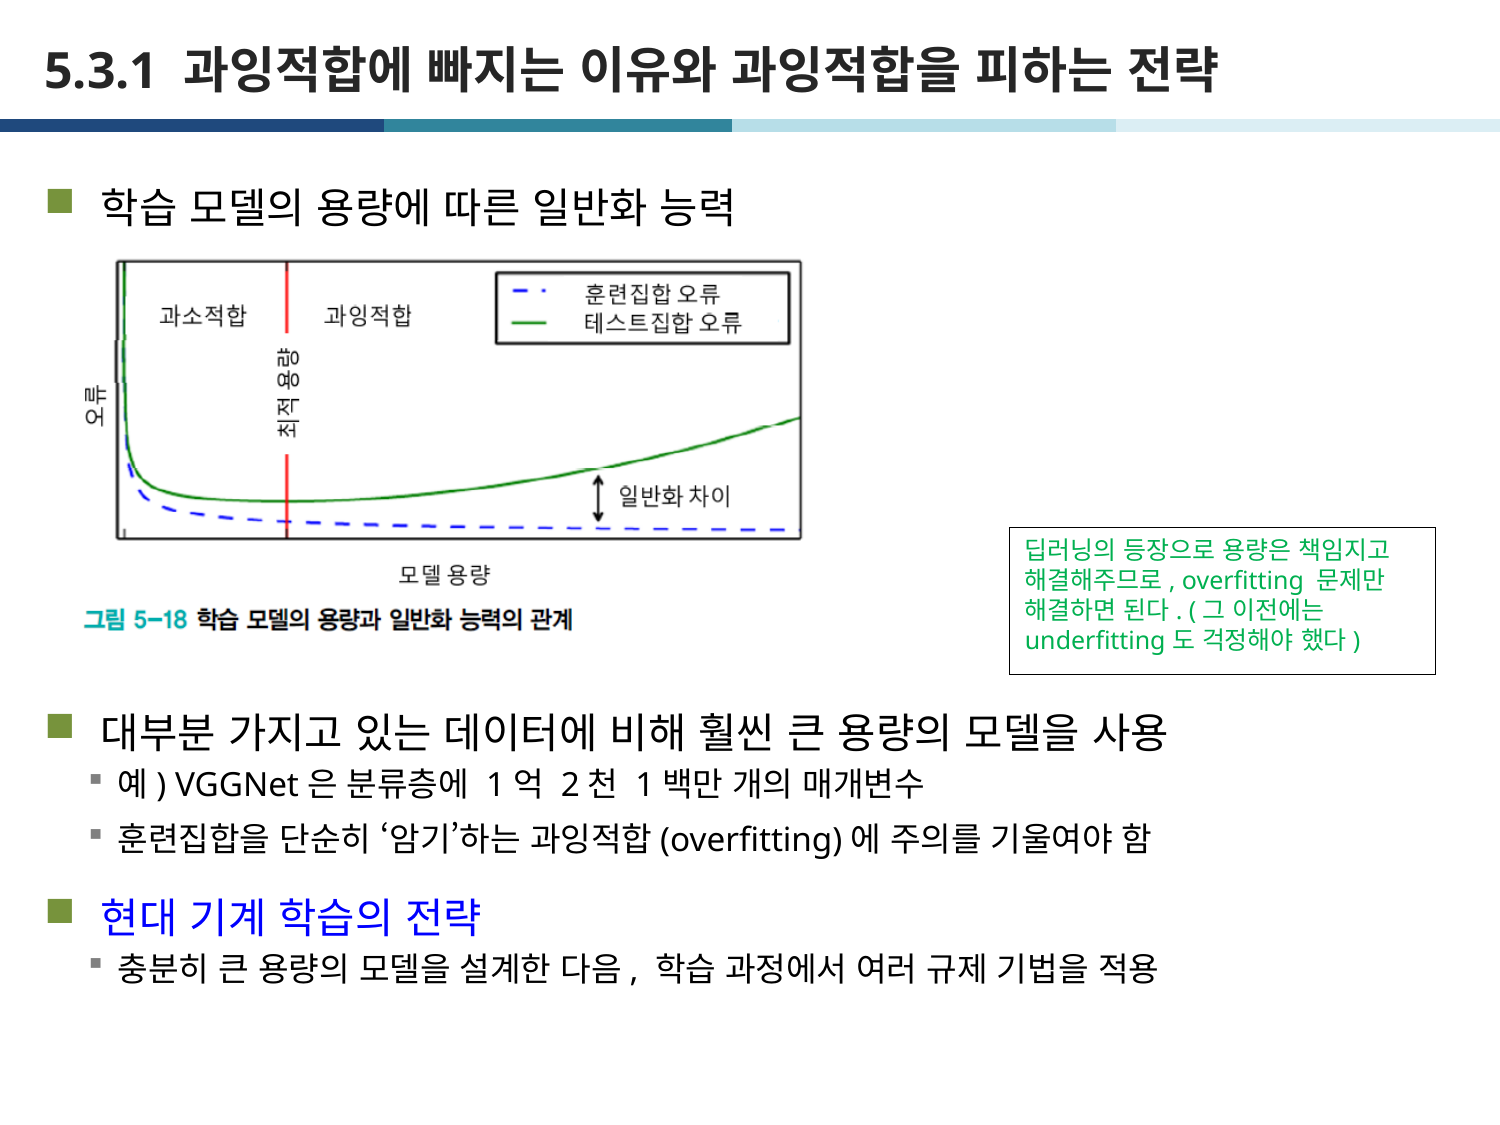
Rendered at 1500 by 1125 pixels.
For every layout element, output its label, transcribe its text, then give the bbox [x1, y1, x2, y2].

title 5.3.1 과잉적합에 빠지는 이유와 과잉적합을 피하는 전략 [29, 23, 1353, 114]
text_box 딥러닝의 등장으로 용량은 책임지고 해결해주므로, overfitting 문제만 해결하면 된다. (그 이전에는 underfitting도 걱정해야 했다) [1009, 527, 1436, 675]
list 학습 모델의 용량에 따른 일반화 능력 대부분 가지고 있는 데이터에 비해 훨씬 큰 용량의 모델을 사용 예) VGGNet은 분류층에 1억 2천 1백만 개의 매개변수 훈련집합을 단순히 ‘암기’하는 과잉적합(overfitting)에 주의를 기울여야 함 현대 기계 학습의 전략 충분히 큰 용량의 모델을 설계한 다음, 학습 과정에서 여러 규제 기법을 적용 [29, 148, 1471, 1083]
picture [76, 255, 809, 634]
